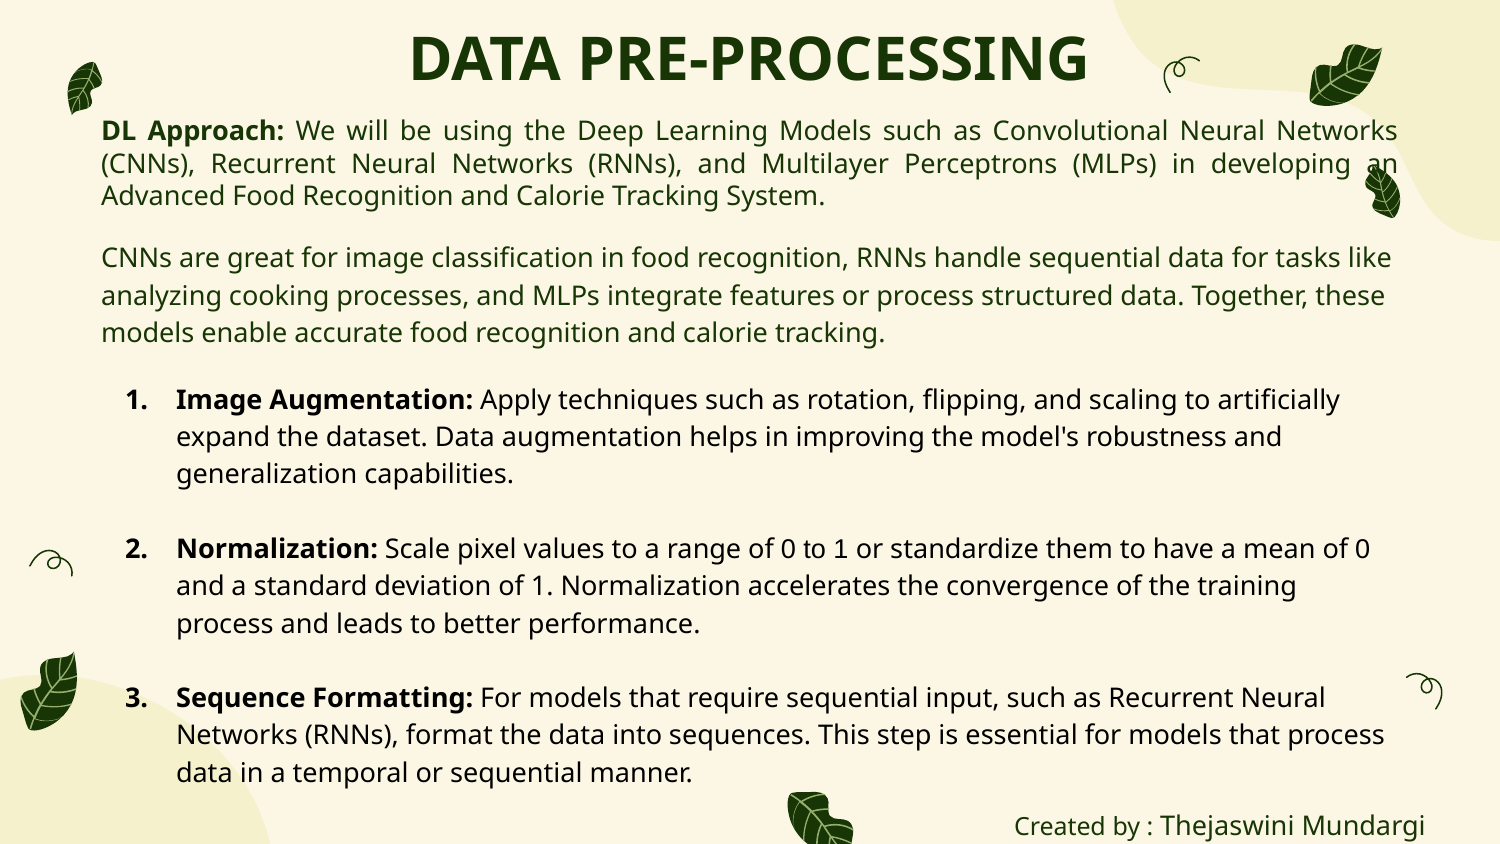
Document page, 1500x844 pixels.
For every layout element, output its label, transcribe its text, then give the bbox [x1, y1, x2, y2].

list DL Approach: We will be using the Deep Learning Models such as Convolutional Neural Networks (CNNs), Recurrent Neural Networks (RNNs), and Multilayer Perceptrons (MLPs) in developing an Advanced Food Recognition and Calorie Tracking System. CNNs are great for image classification in food recognition, RNNs handle sequential data for tasks like analyzing cooking processes, and MLPs integrate features or process structured data. Together, these models enable accurate food recognition and calorie tracking. Image Augmentation: Apply techniques such as rotation, flipping, and scaling to artificially expand the dataset. Data augmentation helps in improving the model's robustness and generalization capabilities. Normalization: Scale pixel values to a range of 0 to 1 or standardize them to have a mean of 0 and a standard deviation of 1. Normalization accelerates the convergence of the training process and leads to better performance. Sequence Formatting: For models that require sequential input, such as Recurrent Neural Networks (RNNs), format the data into sequences. This step is essential for models that process data in a temporal or sequential manner. [85, 98, 1413, 838]
title DATA PRE-PROCESSING [117, 4, 1382, 98]
text_box Created by : Thejaswini Mundargi [999, 793, 1500, 831]
